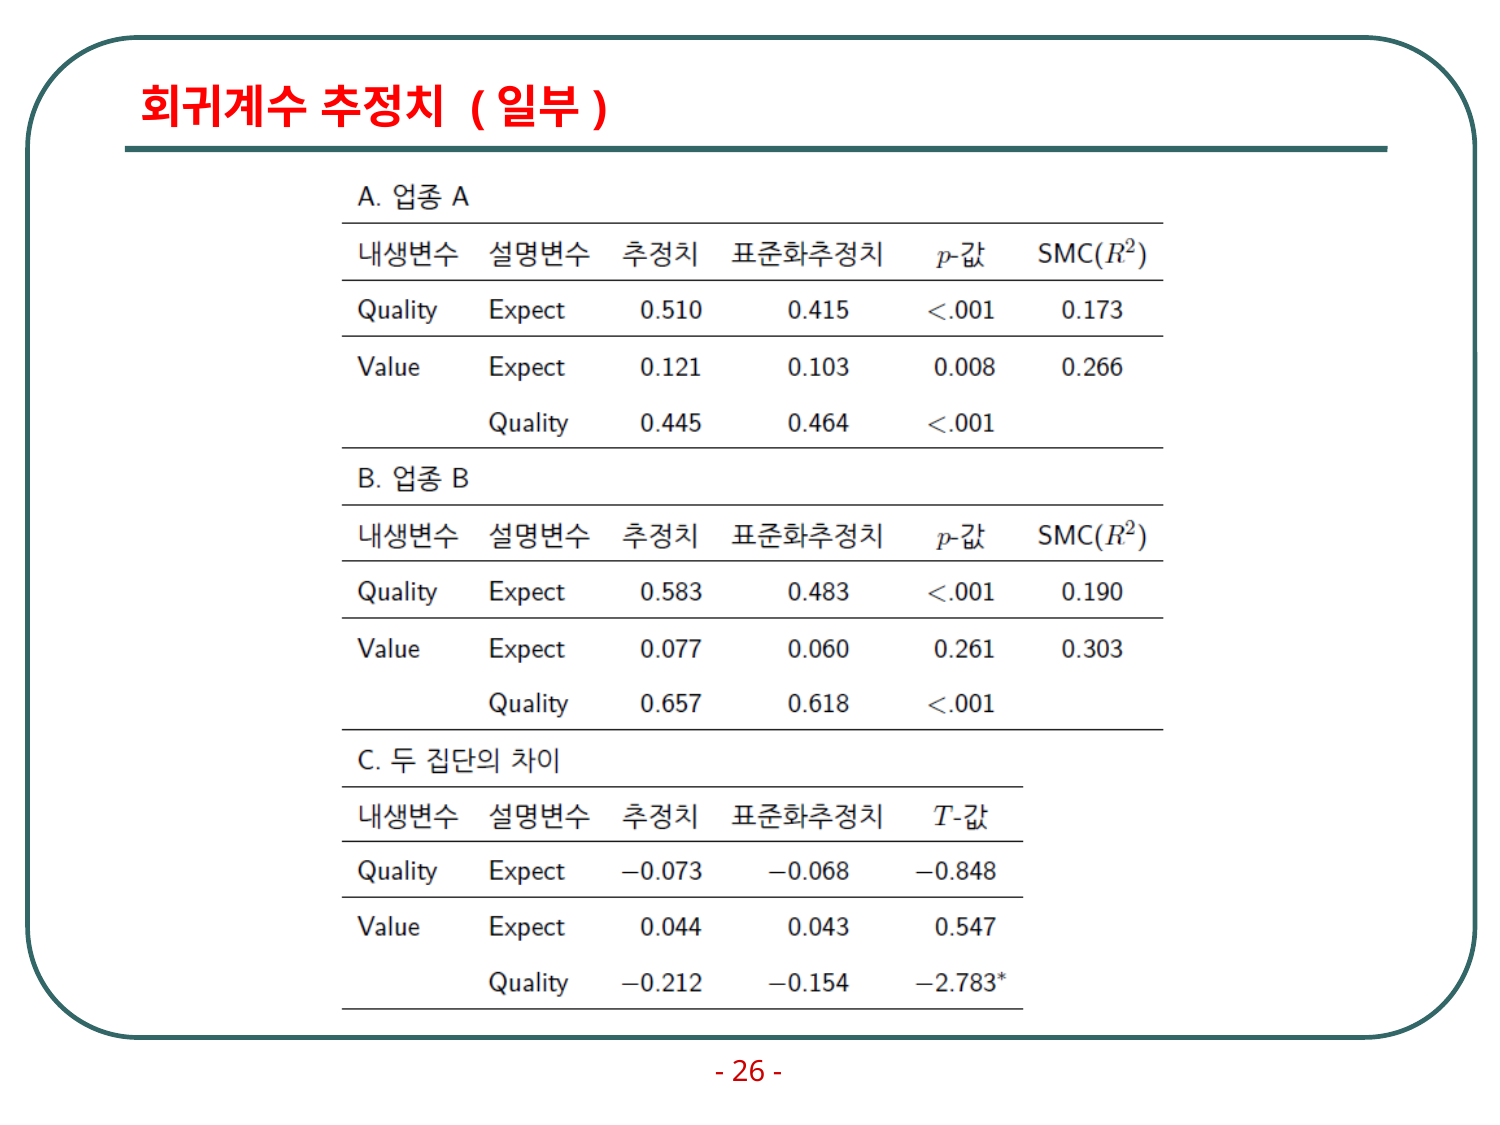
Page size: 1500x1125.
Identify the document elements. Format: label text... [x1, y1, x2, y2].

slide_number - 26 - [617, 1034, 881, 1111]
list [333, 172, 1180, 1024]
title 회귀계수 추정치 (일부) [125, 54, 1388, 140]
